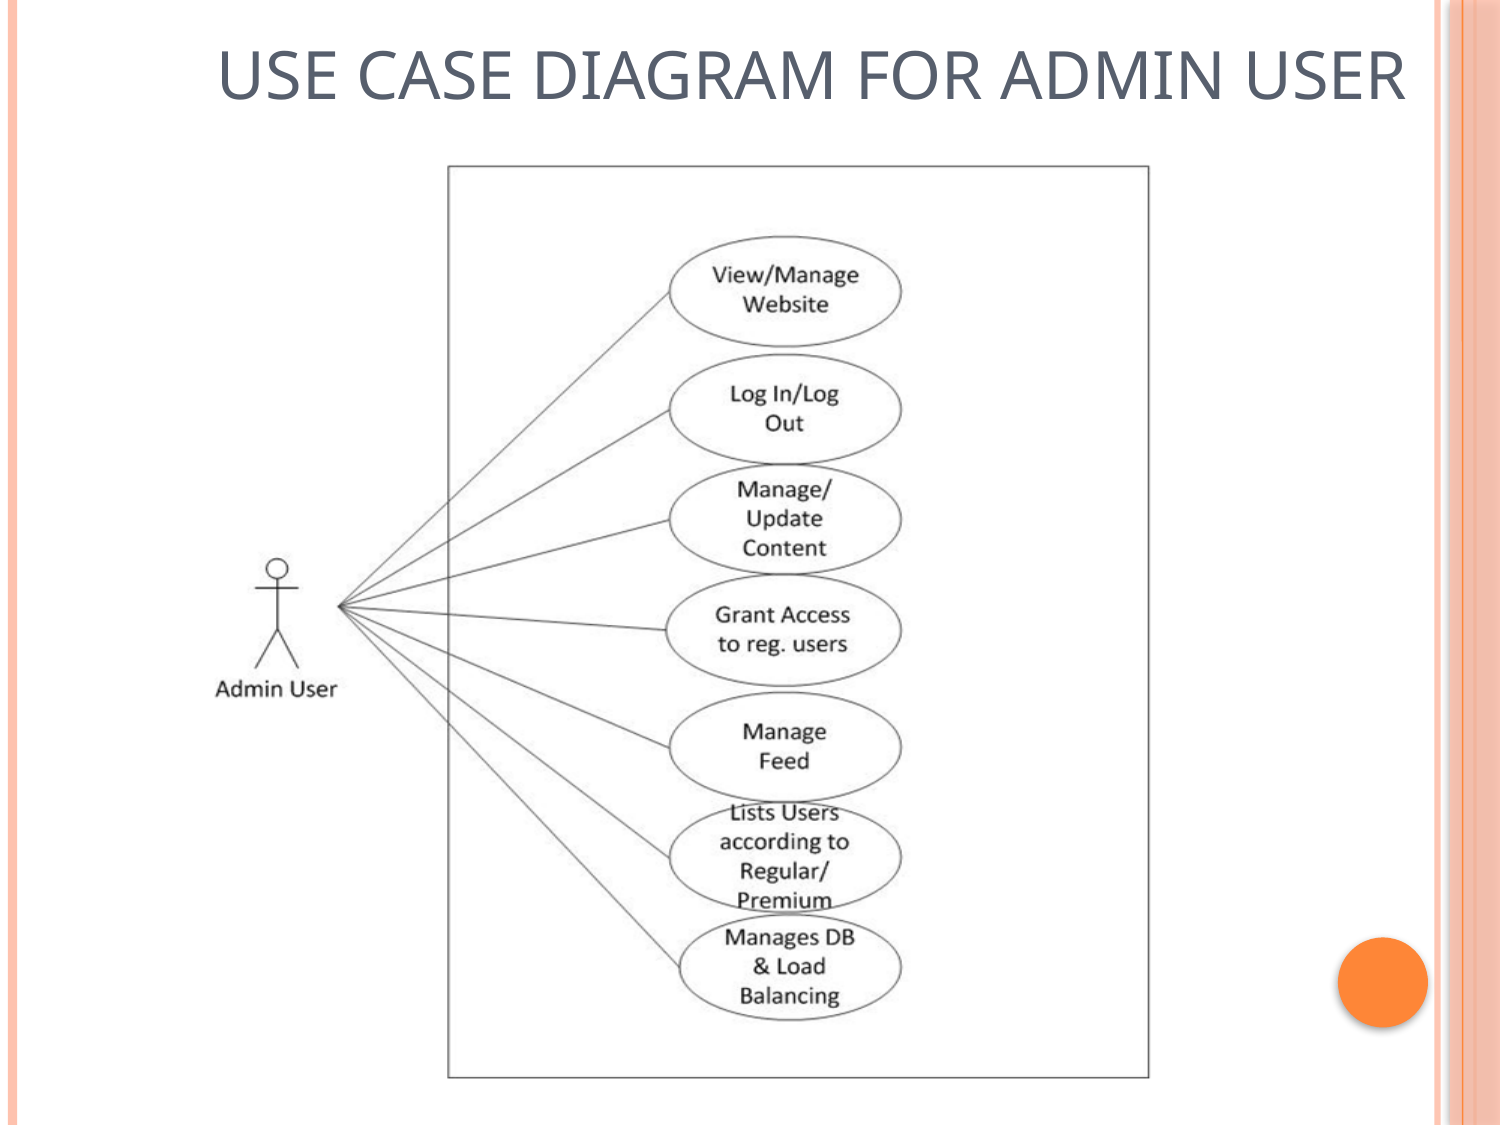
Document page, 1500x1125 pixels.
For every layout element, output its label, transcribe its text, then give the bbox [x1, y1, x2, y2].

title Use Case Diagram for Admin User [200, 0, 1425, 121]
picture [211, 161, 1154, 1081]
